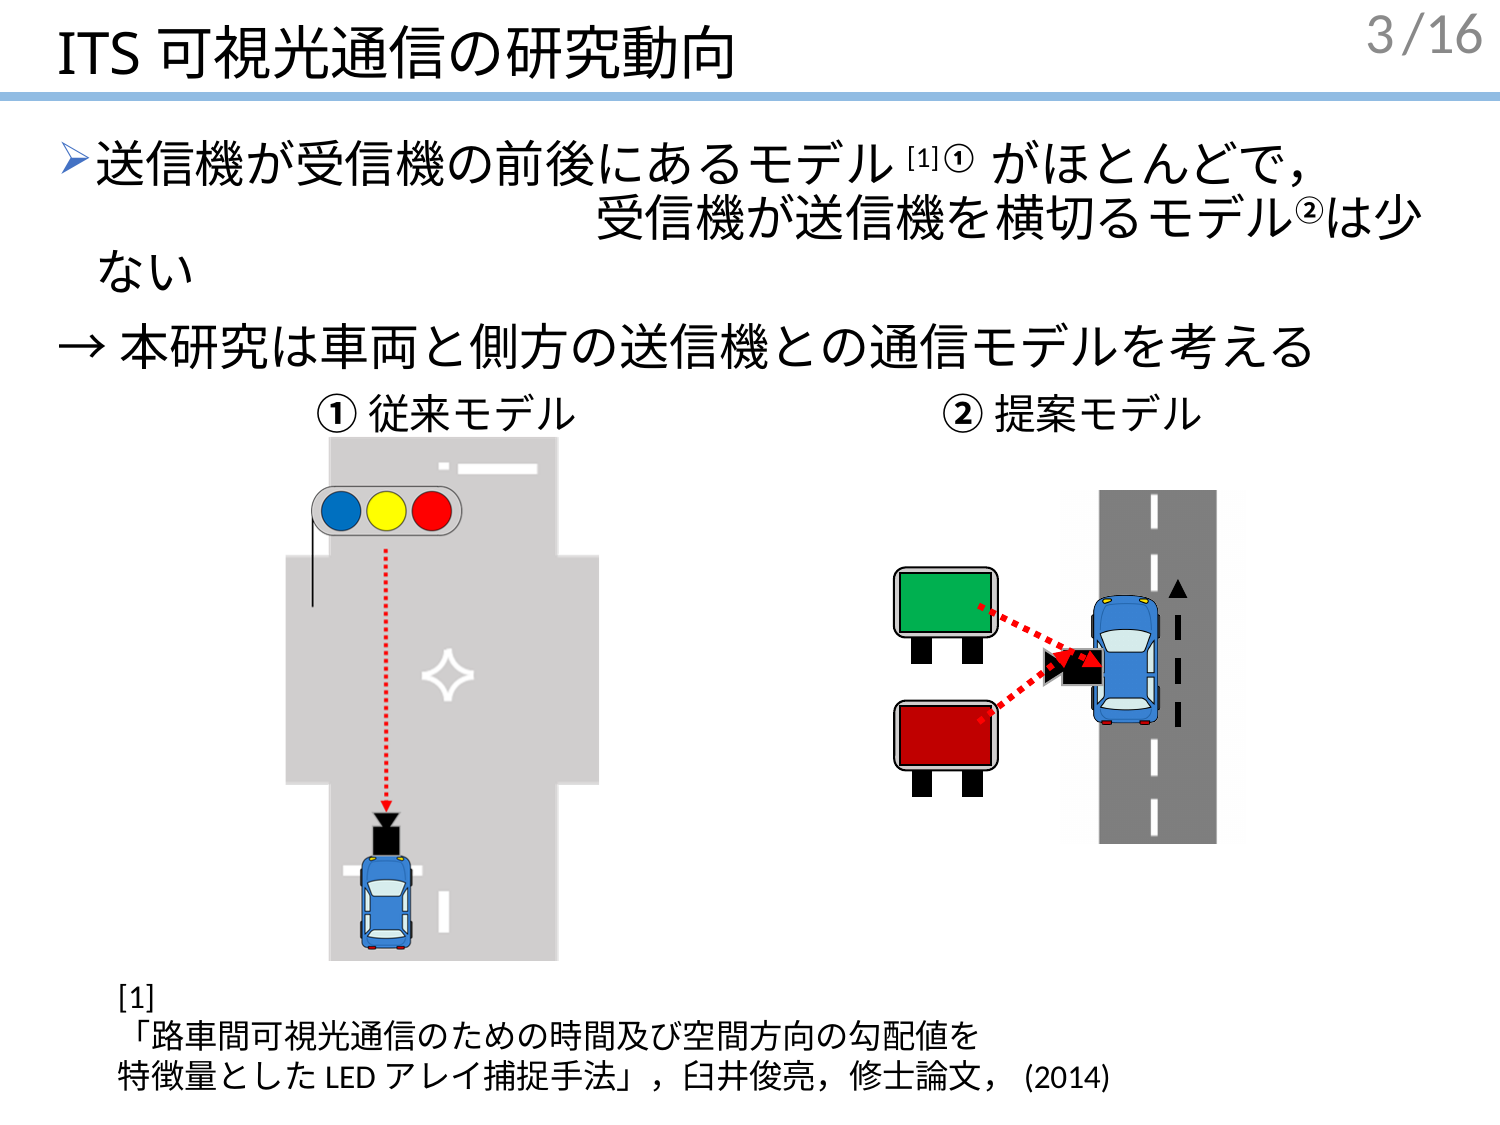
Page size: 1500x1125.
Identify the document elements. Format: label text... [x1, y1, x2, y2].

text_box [978, 685, 1044, 723]
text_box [893, 567, 998, 665]
list 送信機が受信機の前後にあるモデル[1]①がほとんどで， 受信機が送信機を横切るモデル②は少ない →本研究は車両と側方の送信機との通信モデルを考える [42, 132, 1458, 1014]
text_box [978, 605, 1044, 649]
text_box [1] 「路車間可視光通信のための時間及び空間方向の勾配値を 特徴量としたLEDアレイ捕捉手法」，臼井俊亮，修士論文，(2014) [103, 967, 1397, 1103]
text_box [894, 700, 998, 798]
picture [285, 422, 600, 961]
text_box ②提案モデル [927, 380, 1278, 446]
title ITS可視光通信の研究動向 [42, 0, 1458, 112]
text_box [1043, 490, 1246, 844]
text_box ①従来モデル [301, 380, 637, 446]
slide_number 3 [1072, 0, 1410, 60]
